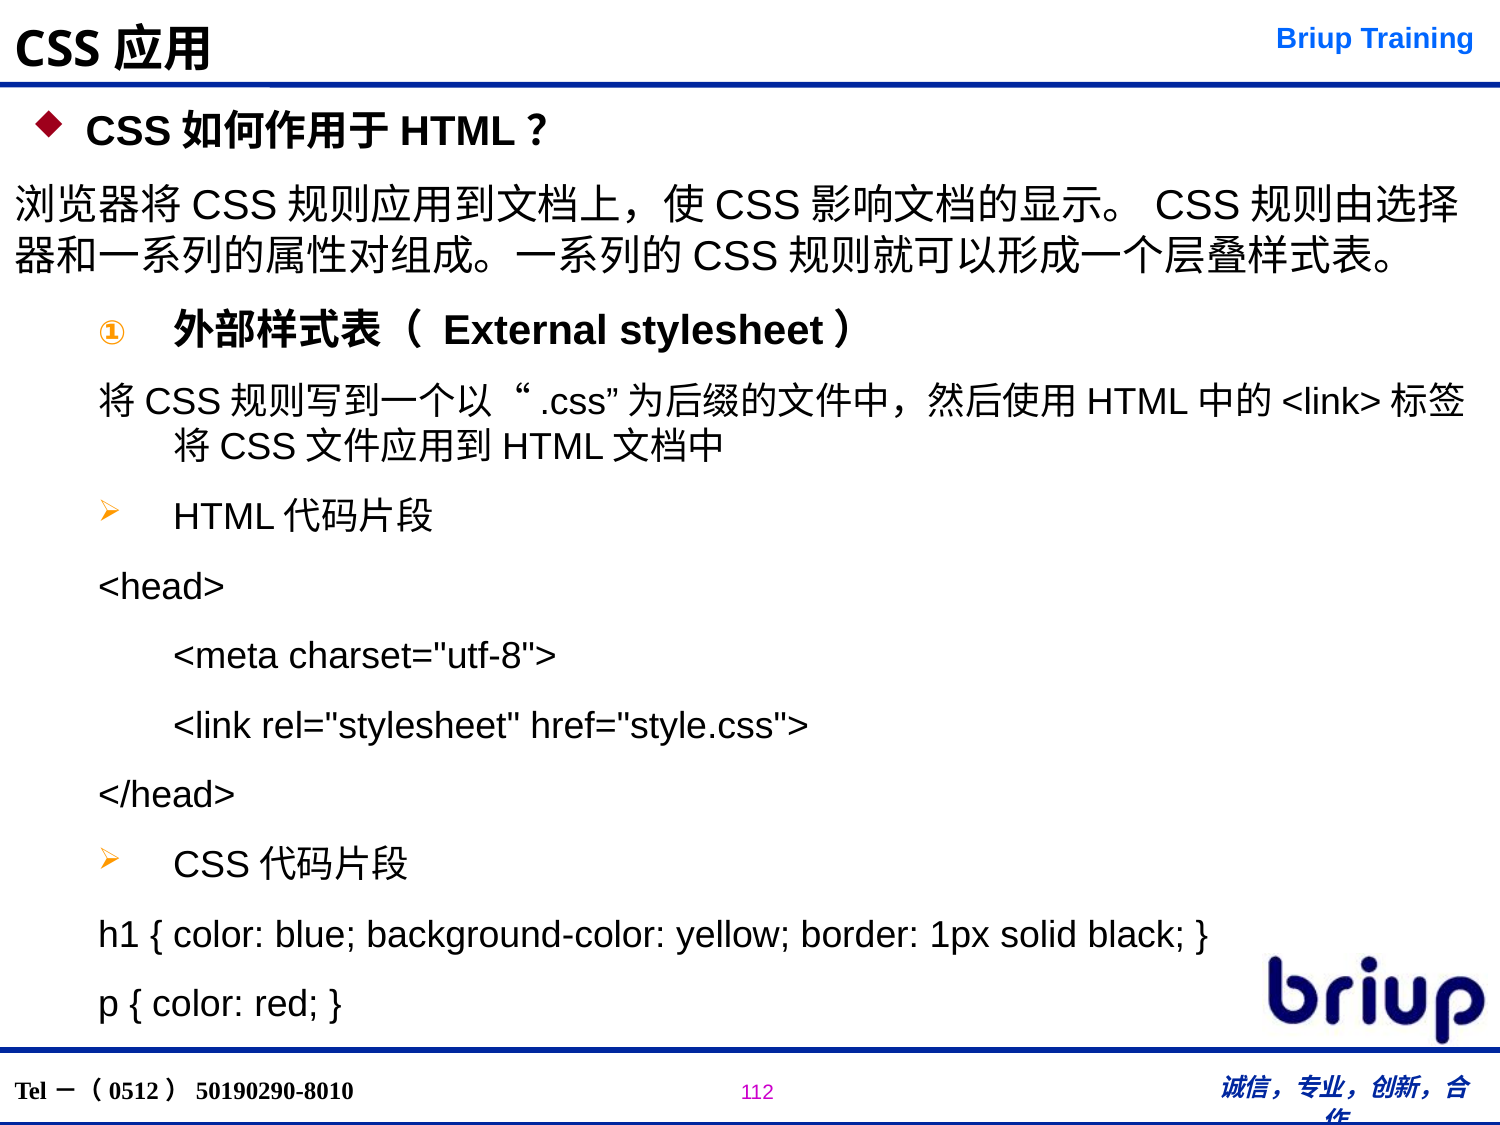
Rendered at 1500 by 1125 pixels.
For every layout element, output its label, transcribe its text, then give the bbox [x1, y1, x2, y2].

list CSS如何作用于HTML？ 浏览器将CSS规则应用到文档上，使CSS影响文档的显示。CSS规则由选择器和一系列的属性对组成。一系列的CSS规则就可以形成一个层叠样式表。 外部样式表（ External stylesheet） 将CSS规则写到一个以“.css”为后缀的文件中，然后使用HTML中的<link>标签将CSS文件应用到HTML文档中 HTML代码片段 <head> <meta charset="utf-8"> <link rel="stylesheet" href="style.css"> </head> CSS代码片段 h1 { color: blue; background-color: yellow; border: 1px solid black; } p { color: red; } [0, 96, 1500, 1053]
title CSS应用 [0, 0, 1251, 85]
